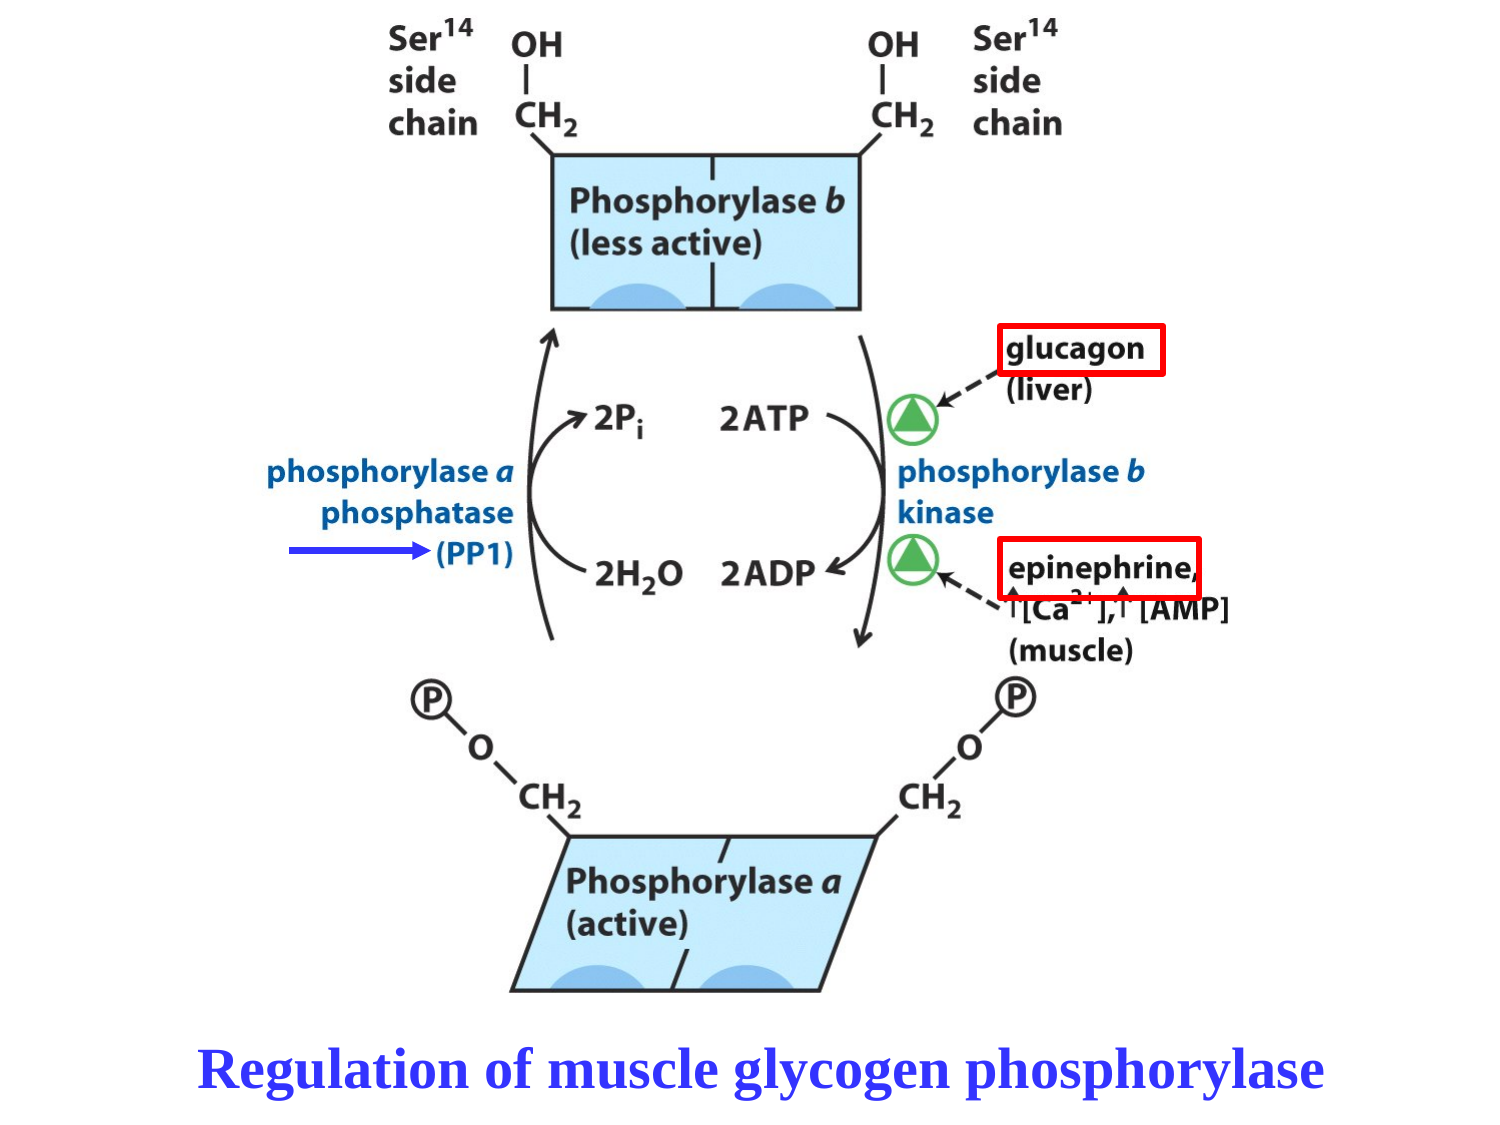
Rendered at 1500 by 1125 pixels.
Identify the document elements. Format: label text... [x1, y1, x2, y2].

picture [253, 0, 1240, 1001]
text_box Regulation of muscle glycogen phosphorylase [183, 1023, 1341, 1108]
